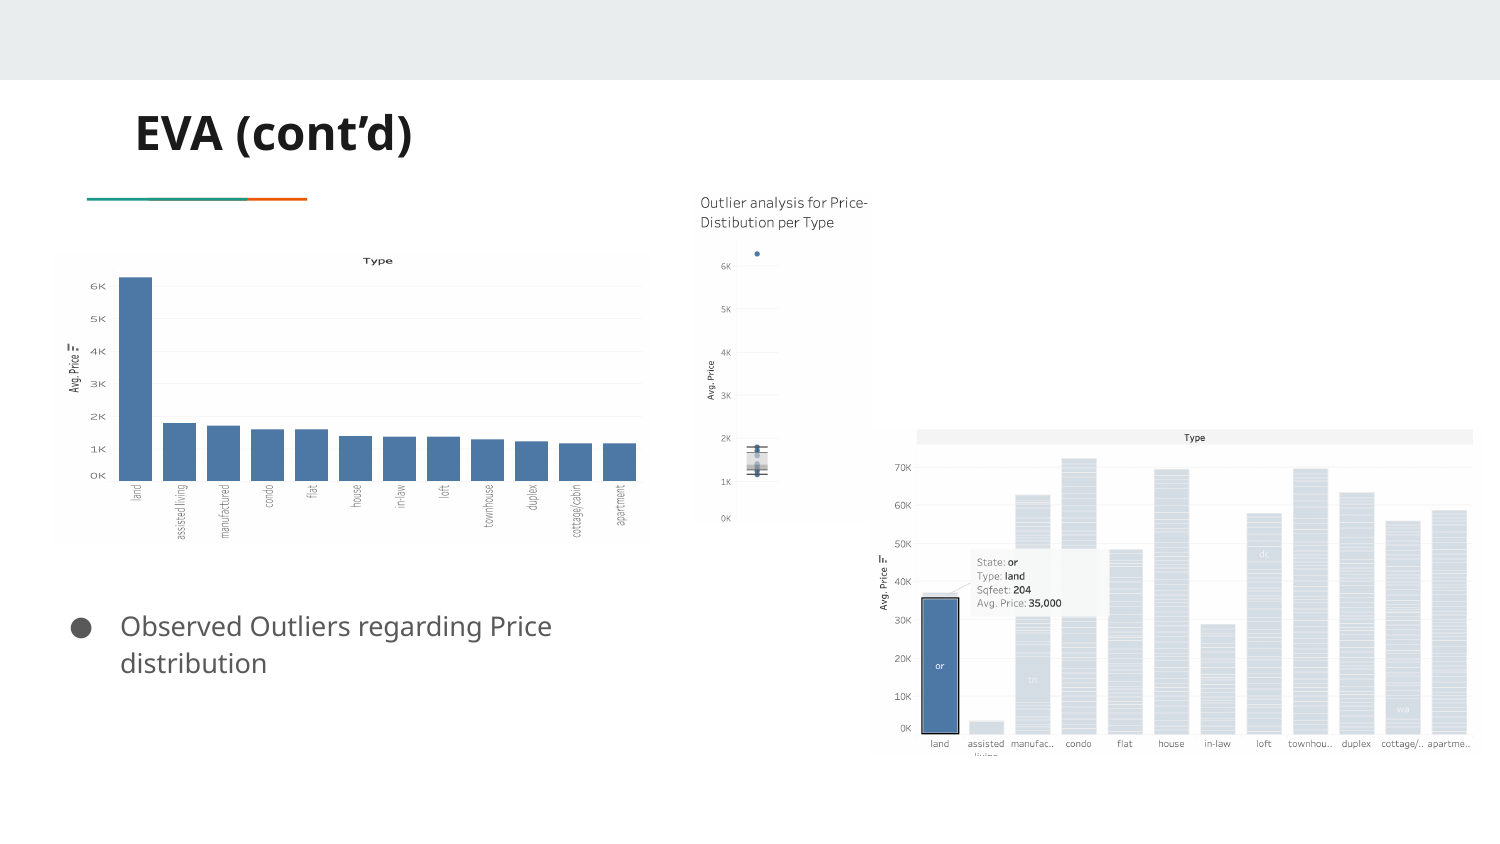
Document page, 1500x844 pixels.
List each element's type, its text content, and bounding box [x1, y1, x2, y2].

picture [54, 251, 653, 543]
text_box Observed Outliers regarding Price distribution [30, 589, 713, 756]
picture [692, 191, 1482, 757]
title EVA (cont’d) [119, 87, 1381, 176]
